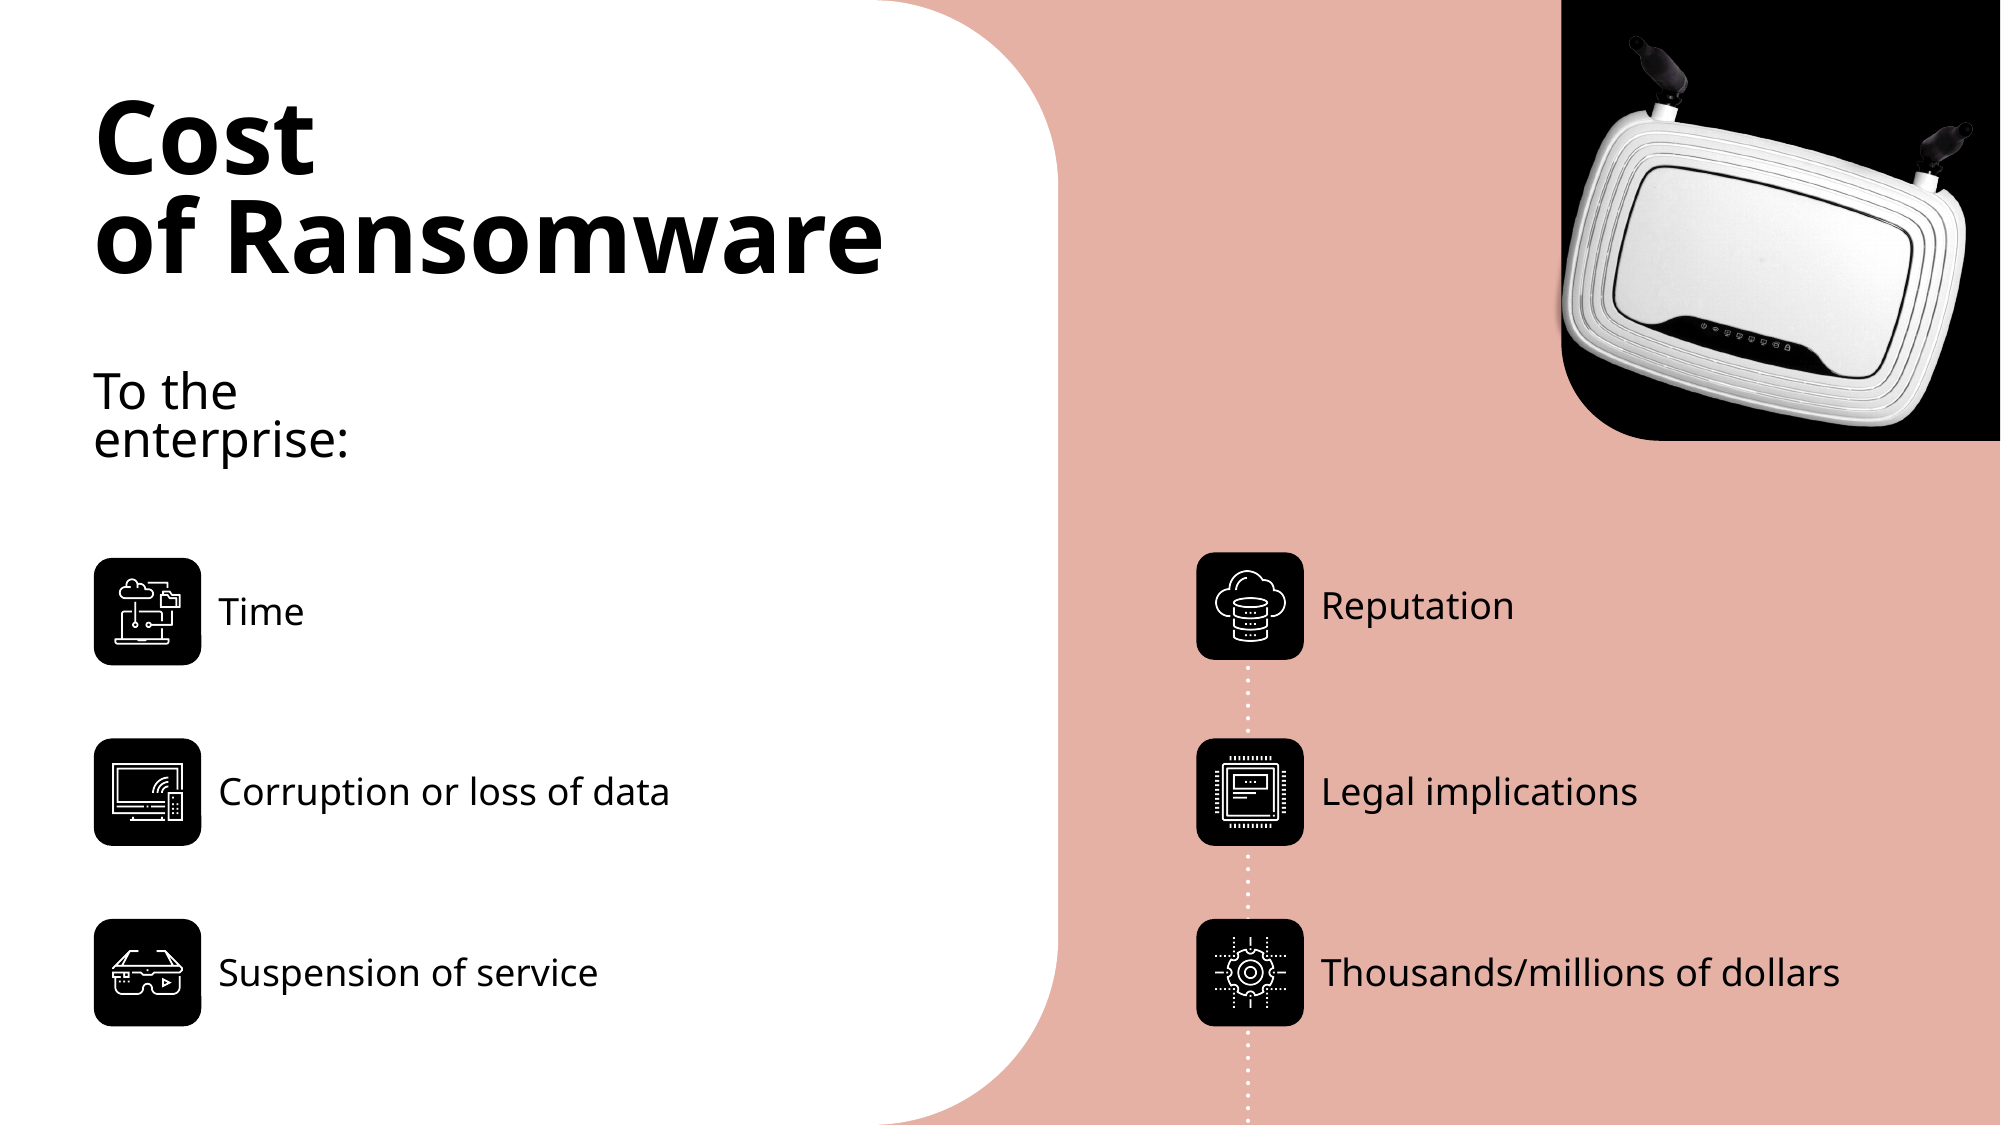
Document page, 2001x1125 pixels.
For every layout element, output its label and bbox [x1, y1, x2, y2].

text_box [93, 918, 202, 1027]
text_box [1196, 918, 1305, 1027]
text_box [1196, 552, 1305, 661]
text_box [93, 557, 202, 666]
picture [1532, 64, 2001, 422]
text_box [1196, 738, 1305, 847]
text_box [93, 738, 202, 847]
text_box [0, 0, 2001, 1125]
